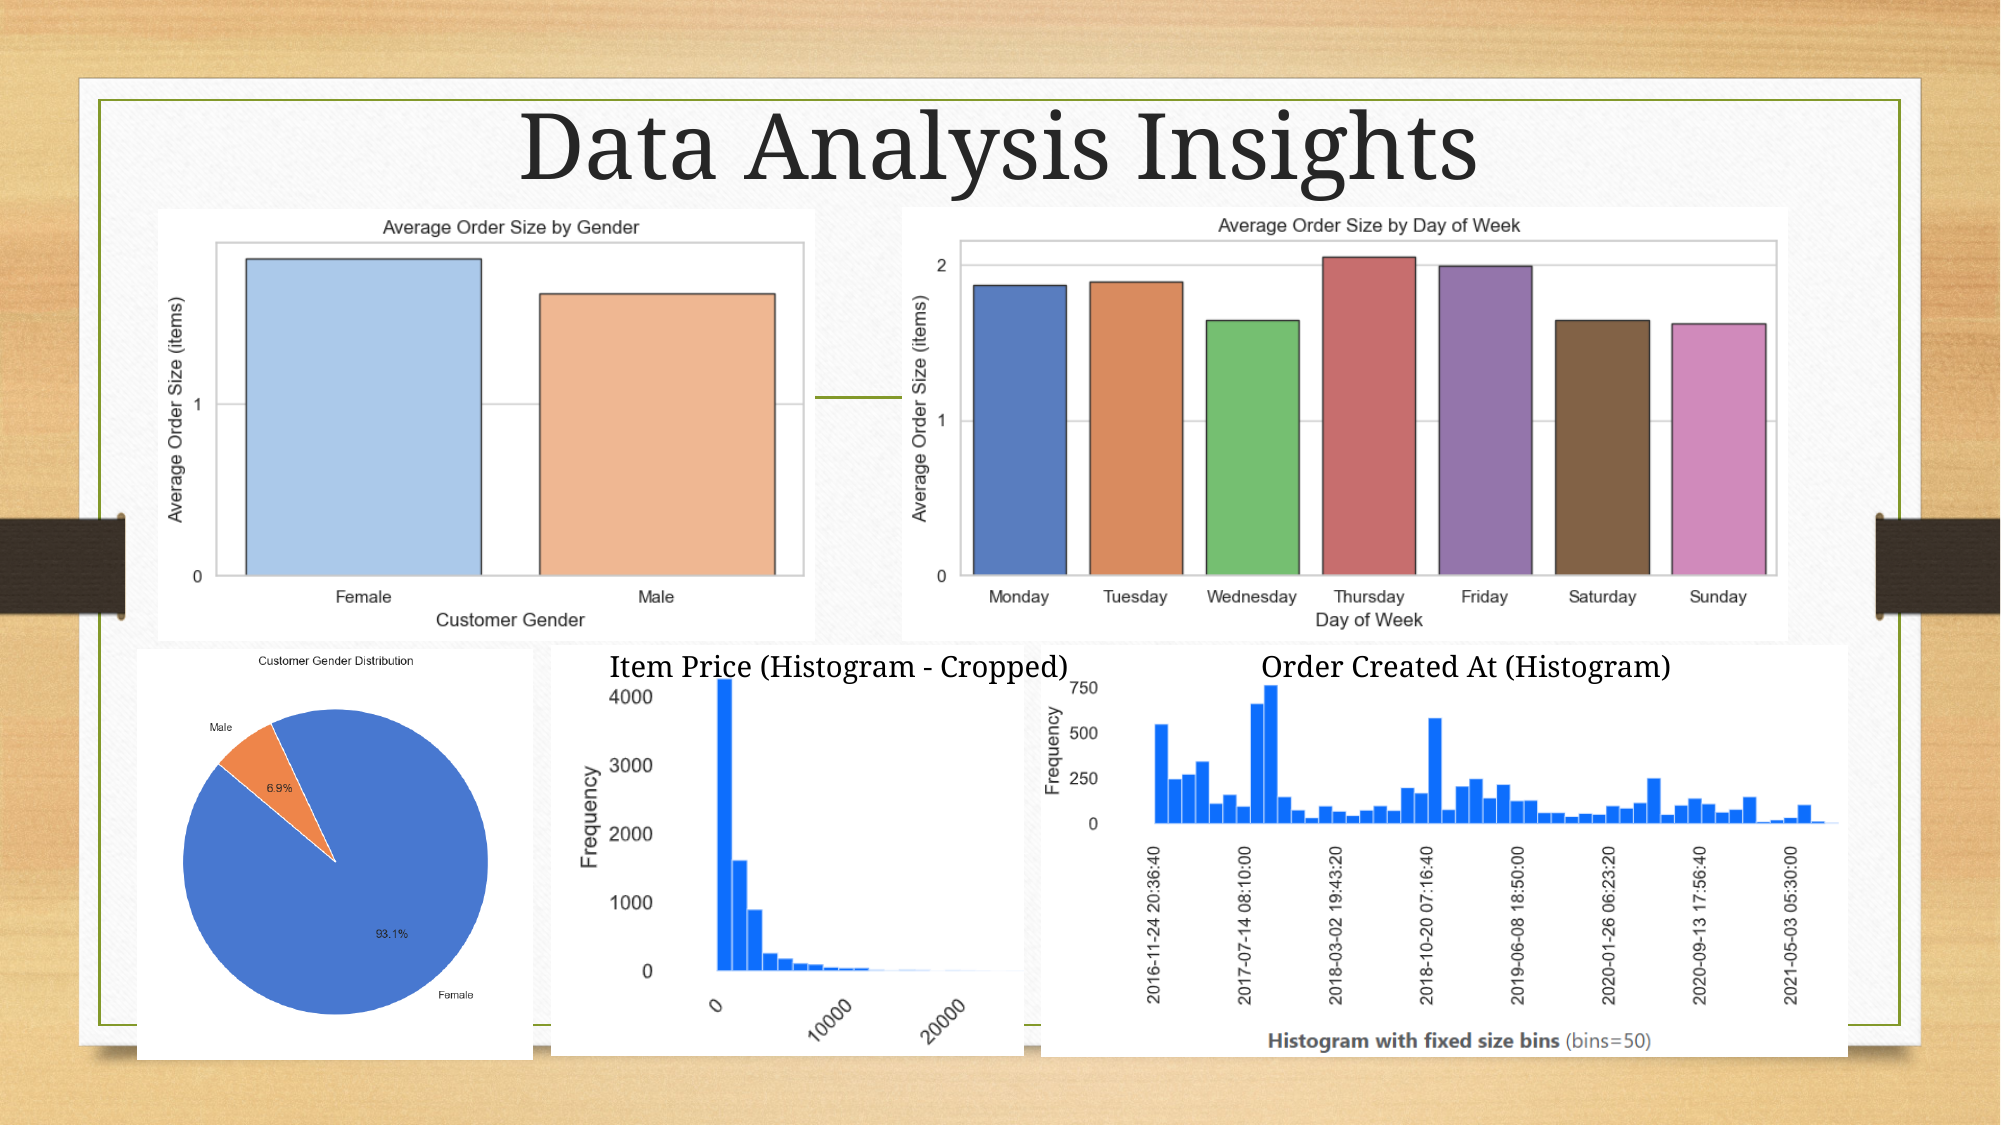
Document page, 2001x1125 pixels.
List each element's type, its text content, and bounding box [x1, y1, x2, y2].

picture [0, 0, 2001, 1125]
text_box Item Price (Histogram - Cropped) [594, 640, 1111, 691]
title Data Analysis Insights [212, 35, 1788, 250]
